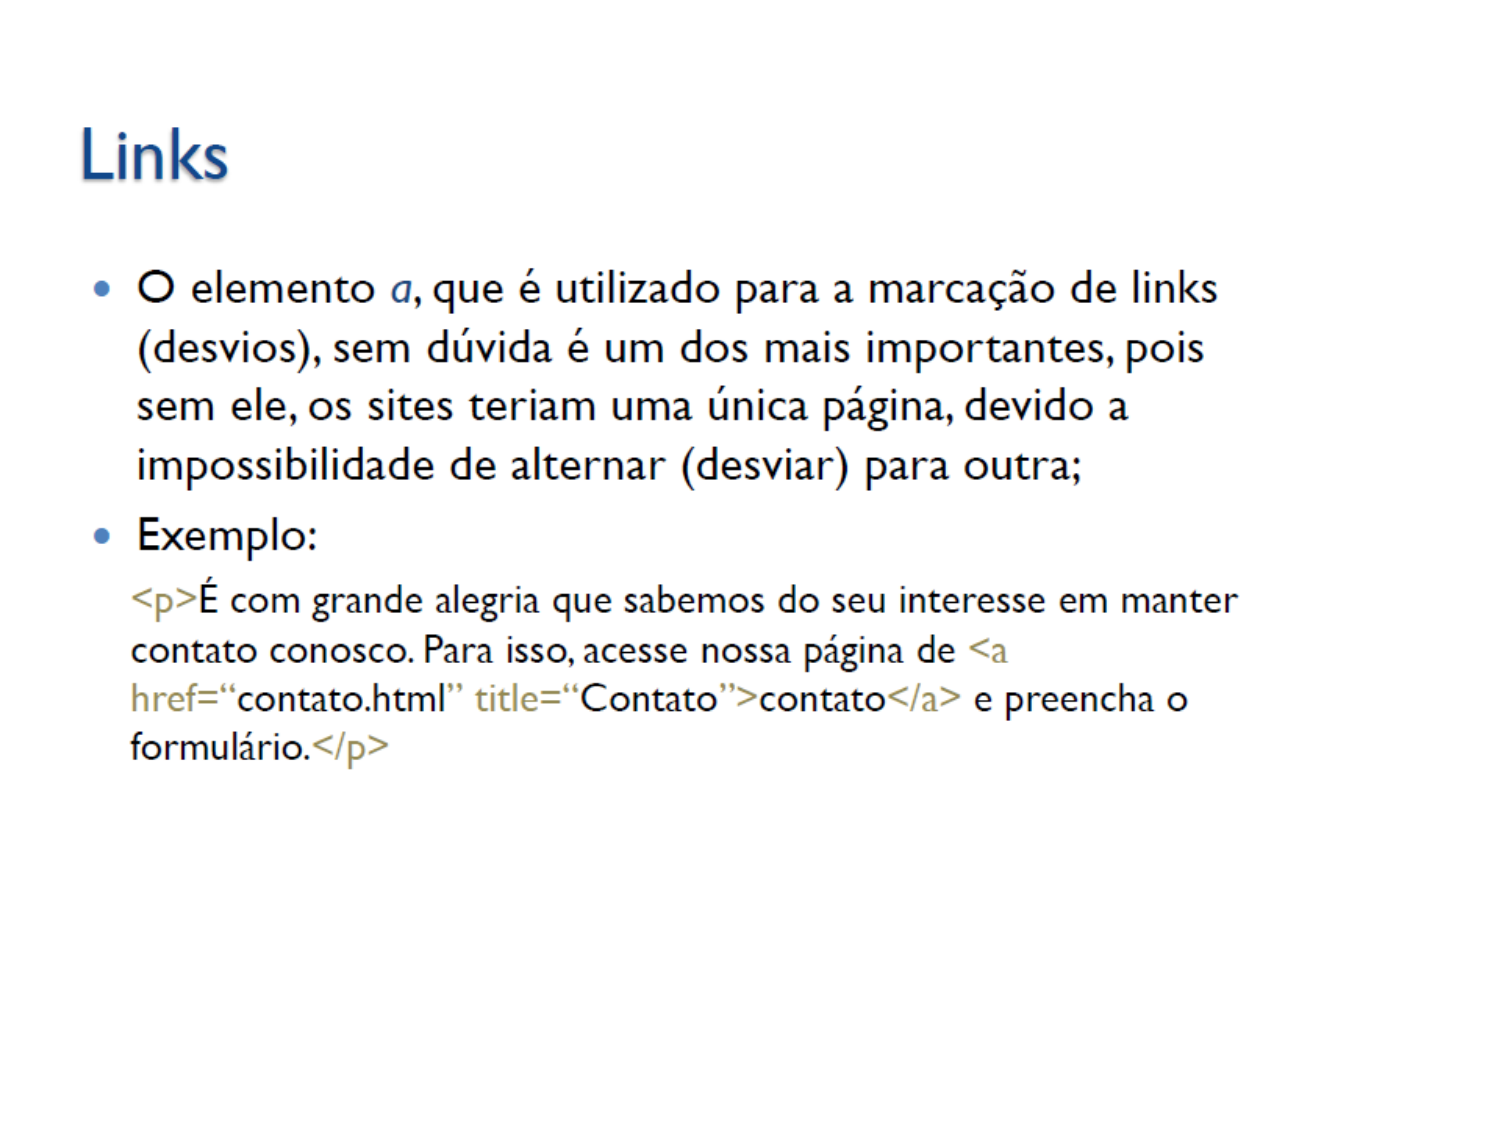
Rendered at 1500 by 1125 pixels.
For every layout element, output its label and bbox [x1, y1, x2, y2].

picture [40, 101, 1269, 807]
